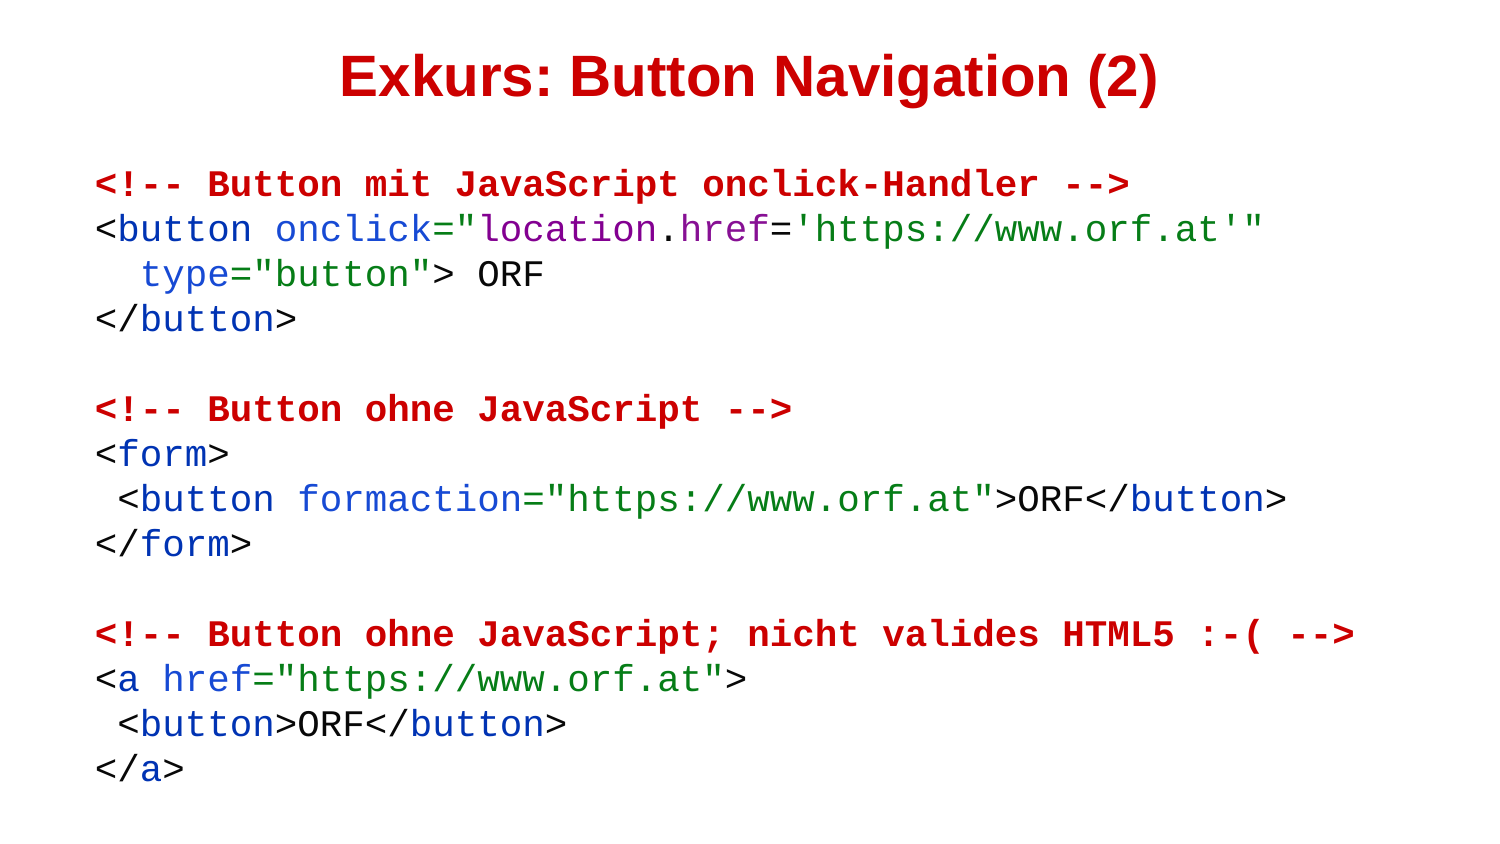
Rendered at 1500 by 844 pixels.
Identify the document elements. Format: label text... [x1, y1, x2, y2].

title Exkurs: Button Navigation (2) [51, 23, 1449, 176]
text_box <!-- Button mit JavaScript onclick-Handler --> <button onclick="location.href='https://www.orf.at'" type="button"> ORF </button> <!-- Button ohne JavaScript --> <form> <button formaction="https://www.orf.at">ORF</button> </form> <!-- Button ohne JavaScript; nicht valides HTML5 :-( --> <a href="https://www.orf.at"> <button>ORF</button> </a> [80, 143, 1402, 804]
